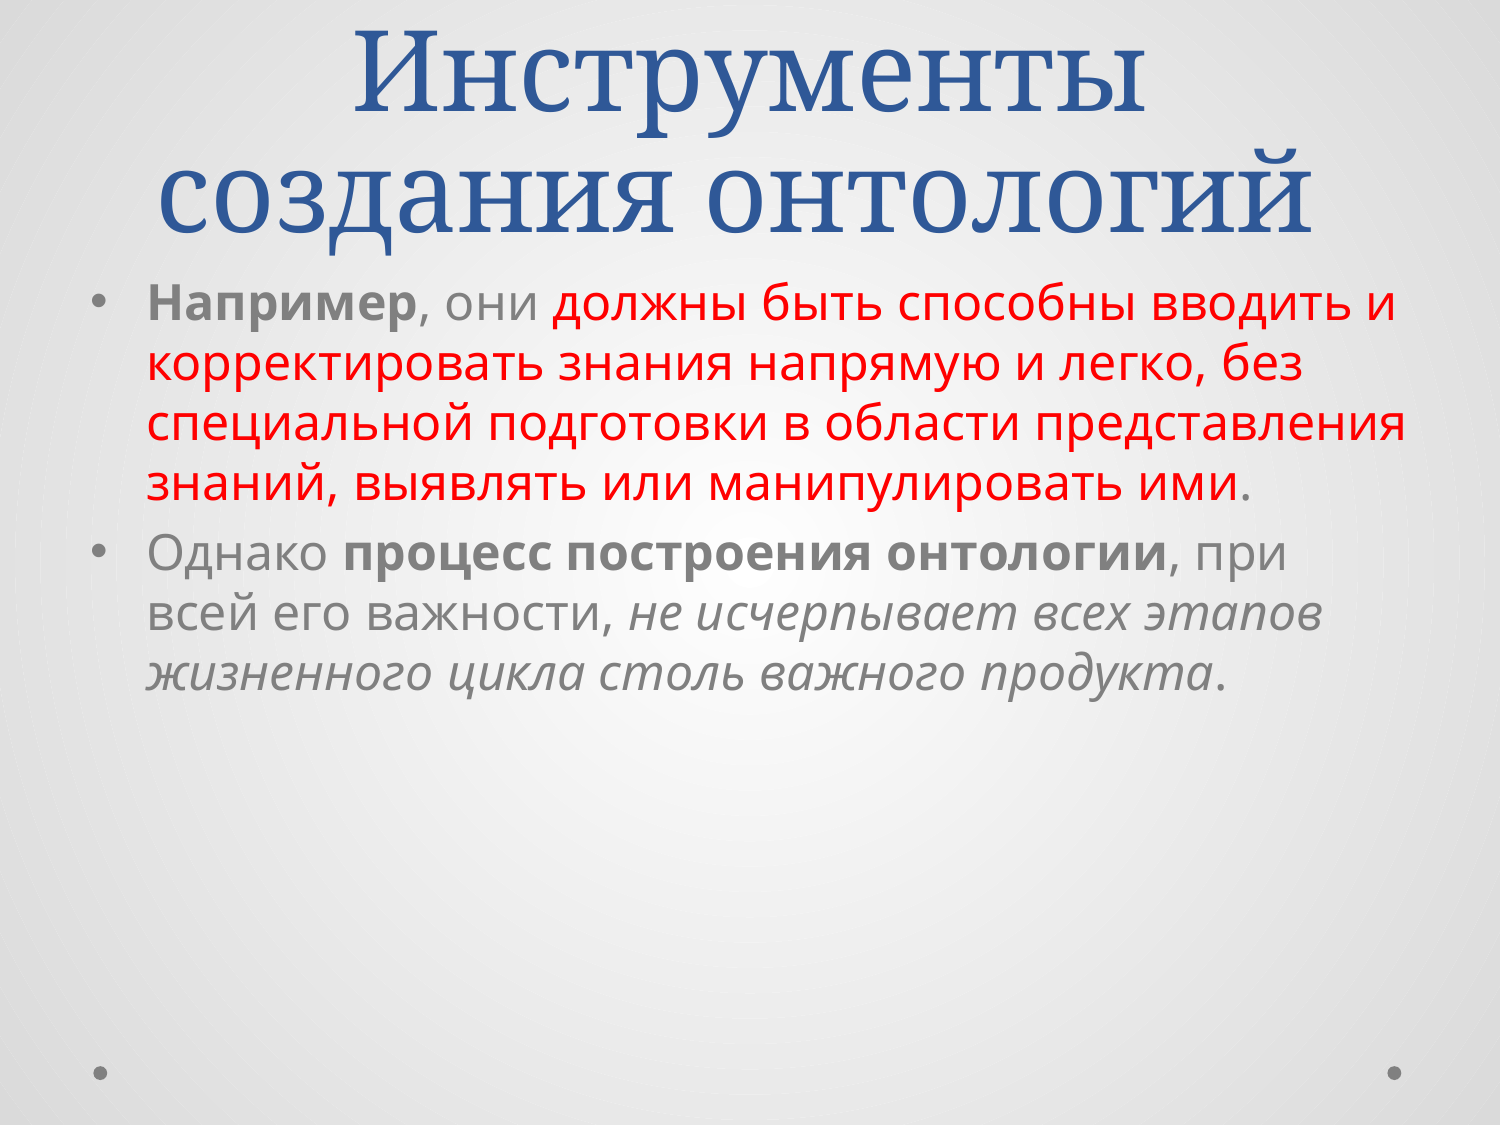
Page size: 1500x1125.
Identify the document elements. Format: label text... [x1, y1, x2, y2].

title Инструменты создания онтологий [75, 0, 1425, 262]
list Например, они должны быть способны вводить и корректировать знания напрямую и легко, без специальной подготовки в области представления знаний, выявлять или манипулировать ими. Однако процесс построения онтологии, при всей его важности, не исчерпывает всех этапов жизненного цикла столь важного продукта. [75, 262, 1425, 1005]
